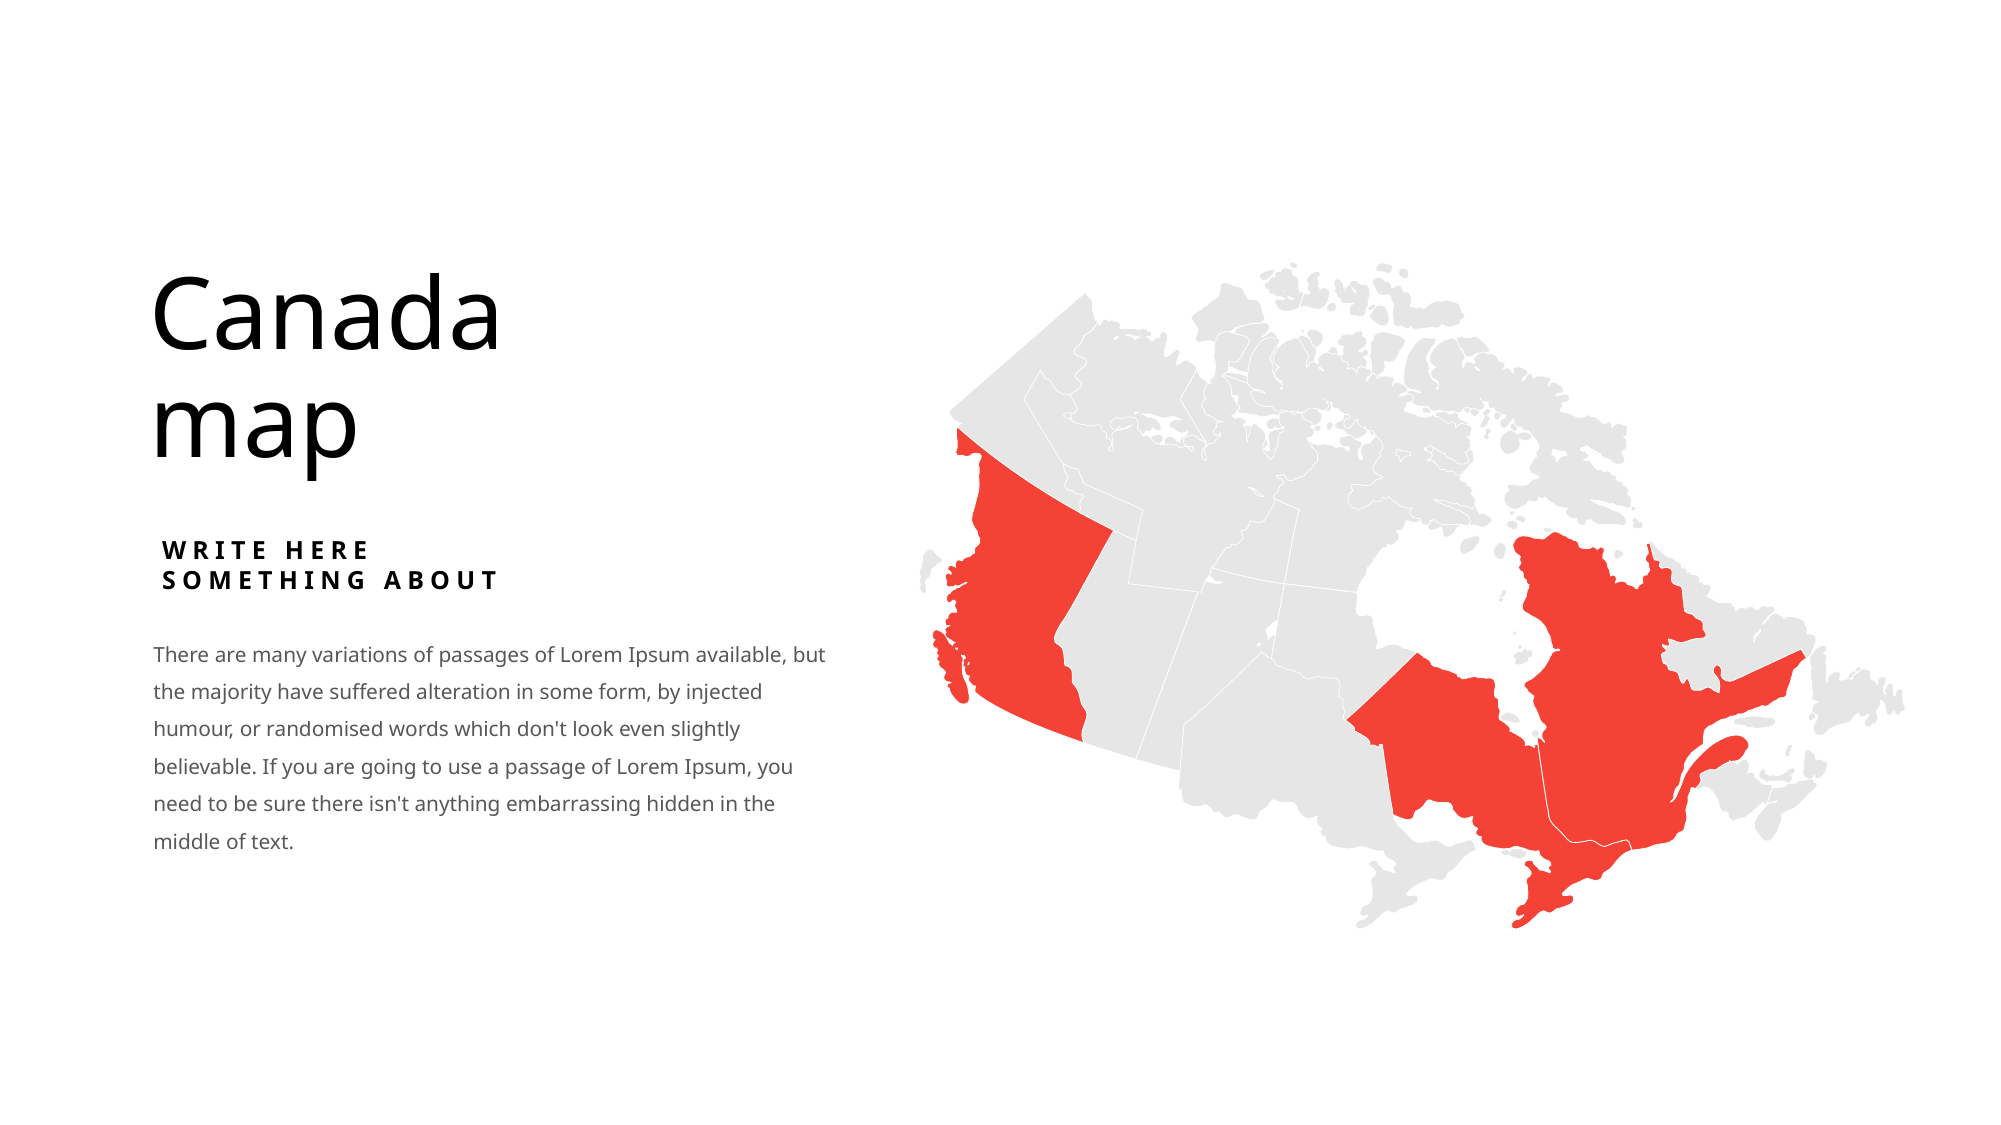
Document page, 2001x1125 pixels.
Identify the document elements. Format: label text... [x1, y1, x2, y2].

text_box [918, 261, 1907, 929]
text_box WRITE HERE SOMETHING ABOUT [161, 527, 497, 602]
text_box Canada map [149, 256, 1075, 499]
text_box There are many variations of passages of Lorem Ipsum available, but the majority have suffered alteration in some form, by injected humour, or randomised words which don't look even slightly believable. If you are going to use a passage of Lorem Ipsum, you need to be sure there isn't anything embarrassing hidden in the middle of text. [153, 621, 832, 861]
